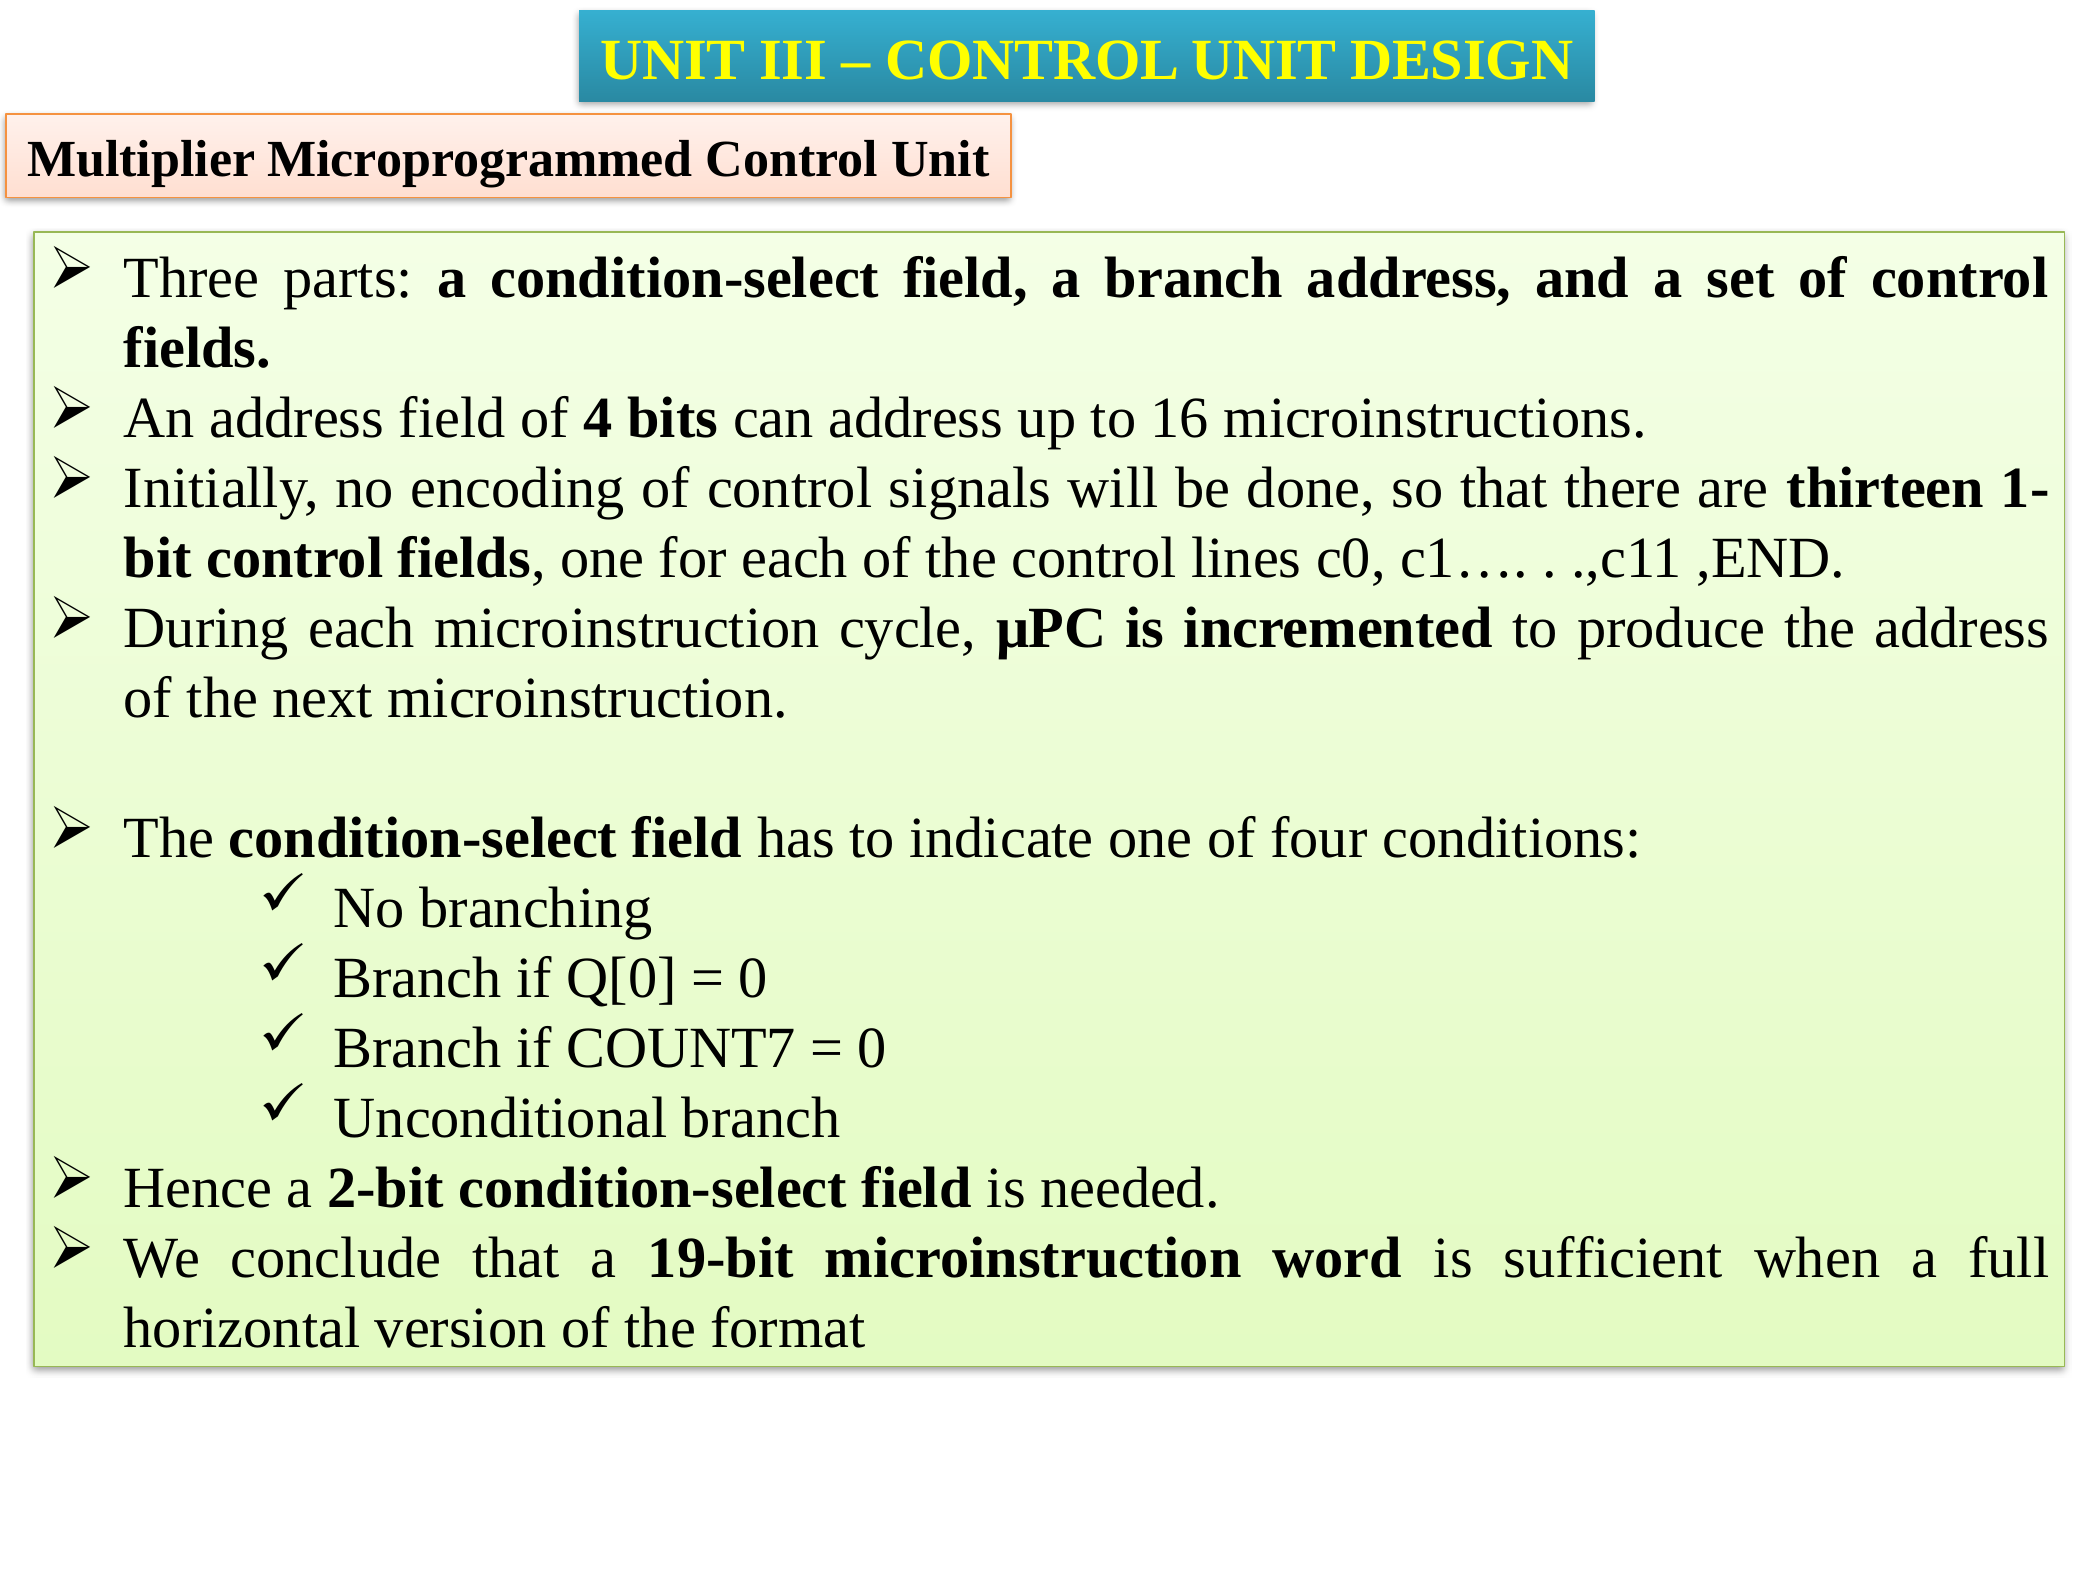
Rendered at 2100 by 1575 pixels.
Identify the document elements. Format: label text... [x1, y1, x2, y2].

text_box Three parts: a condition-select field, a branch address, and a set of control fields. An address field of 4 bits can address up to 16 microinstructions. Initially, no encoding of control signals will be done, so that there are thirteen 1-bit control fields, one for each of the control lines c0, c1…. . .,c11 ,END. During each microinstruction cycle, μPC is incremented to produce the address of the next microinstruction. The condition-select field has to indicate one of four conditions: No branching Branch if Q[0] = 0 Branch if COUNT7 = 0 Unconditional branch Hence a 2-bit condition-select field is needed. We conclude that a 19-bit microinstruction word is sufficient when a full horizontal version of the format [33, 231, 2065, 1367]
text_box UNIT III – CONTROL UNIT DESIGN [579, 10, 1595, 102]
text_box Multiplier Microprogrammed Control Unit [5, 113, 1012, 198]
